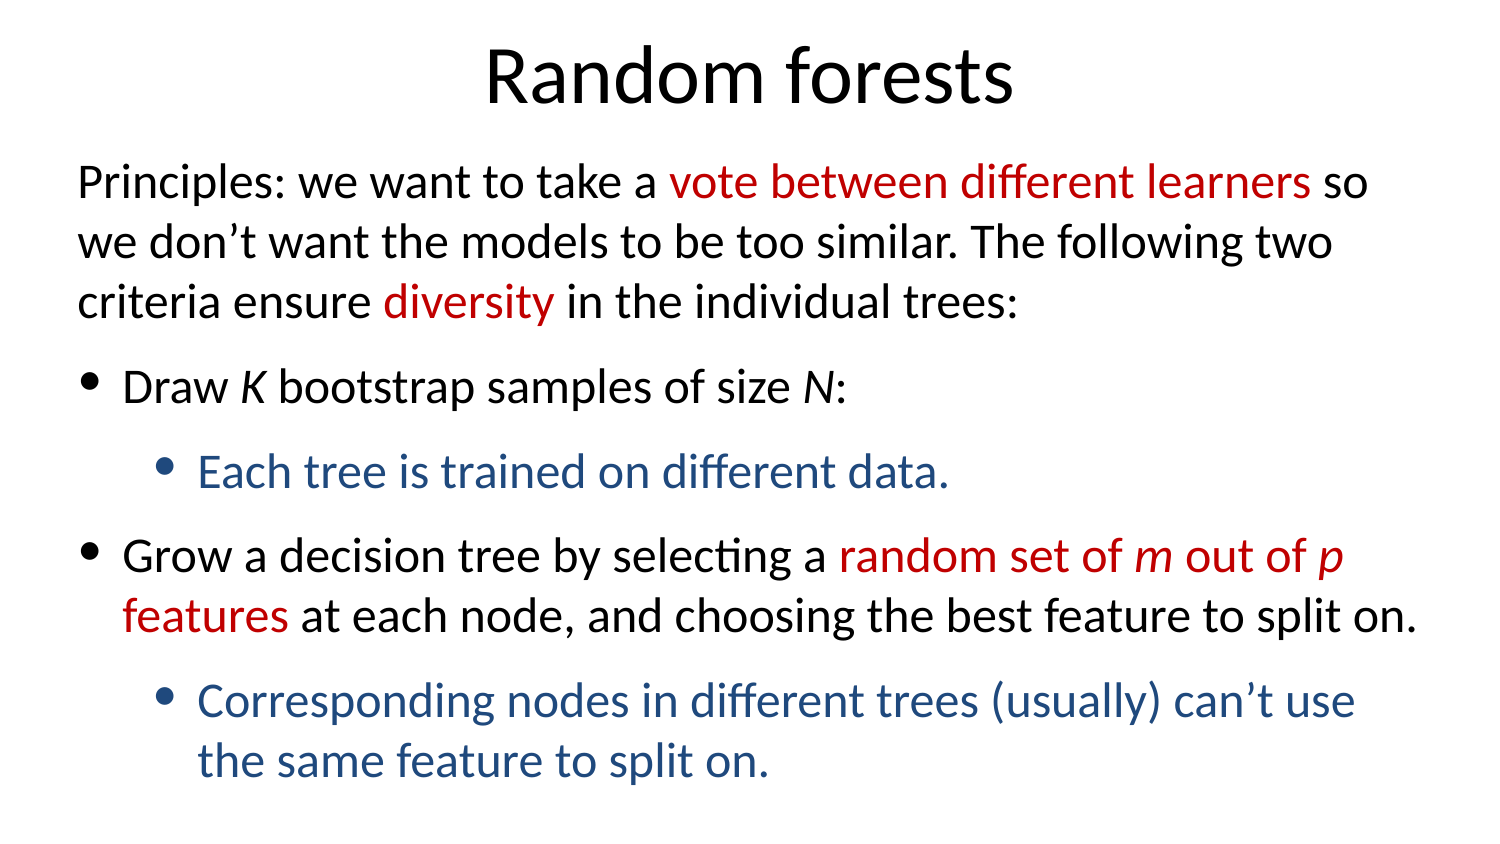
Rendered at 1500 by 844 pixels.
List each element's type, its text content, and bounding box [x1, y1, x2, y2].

text_box Principles: we want to take a vote between different learners so we don’t want the models to be too similar. The following two criteria ensure diversity in the individual trees: Draw K bootstrap samples of size N: Each tree is trained on different data. Grow a decision tree by selecting a random set of m out of p features at each node, and choosing the best feature to split on. Corresponding nodes in different trees (usually) can’t use the same feature to split on. [62, 140, 1444, 637]
title Random forests [75, 0, 1425, 140]
